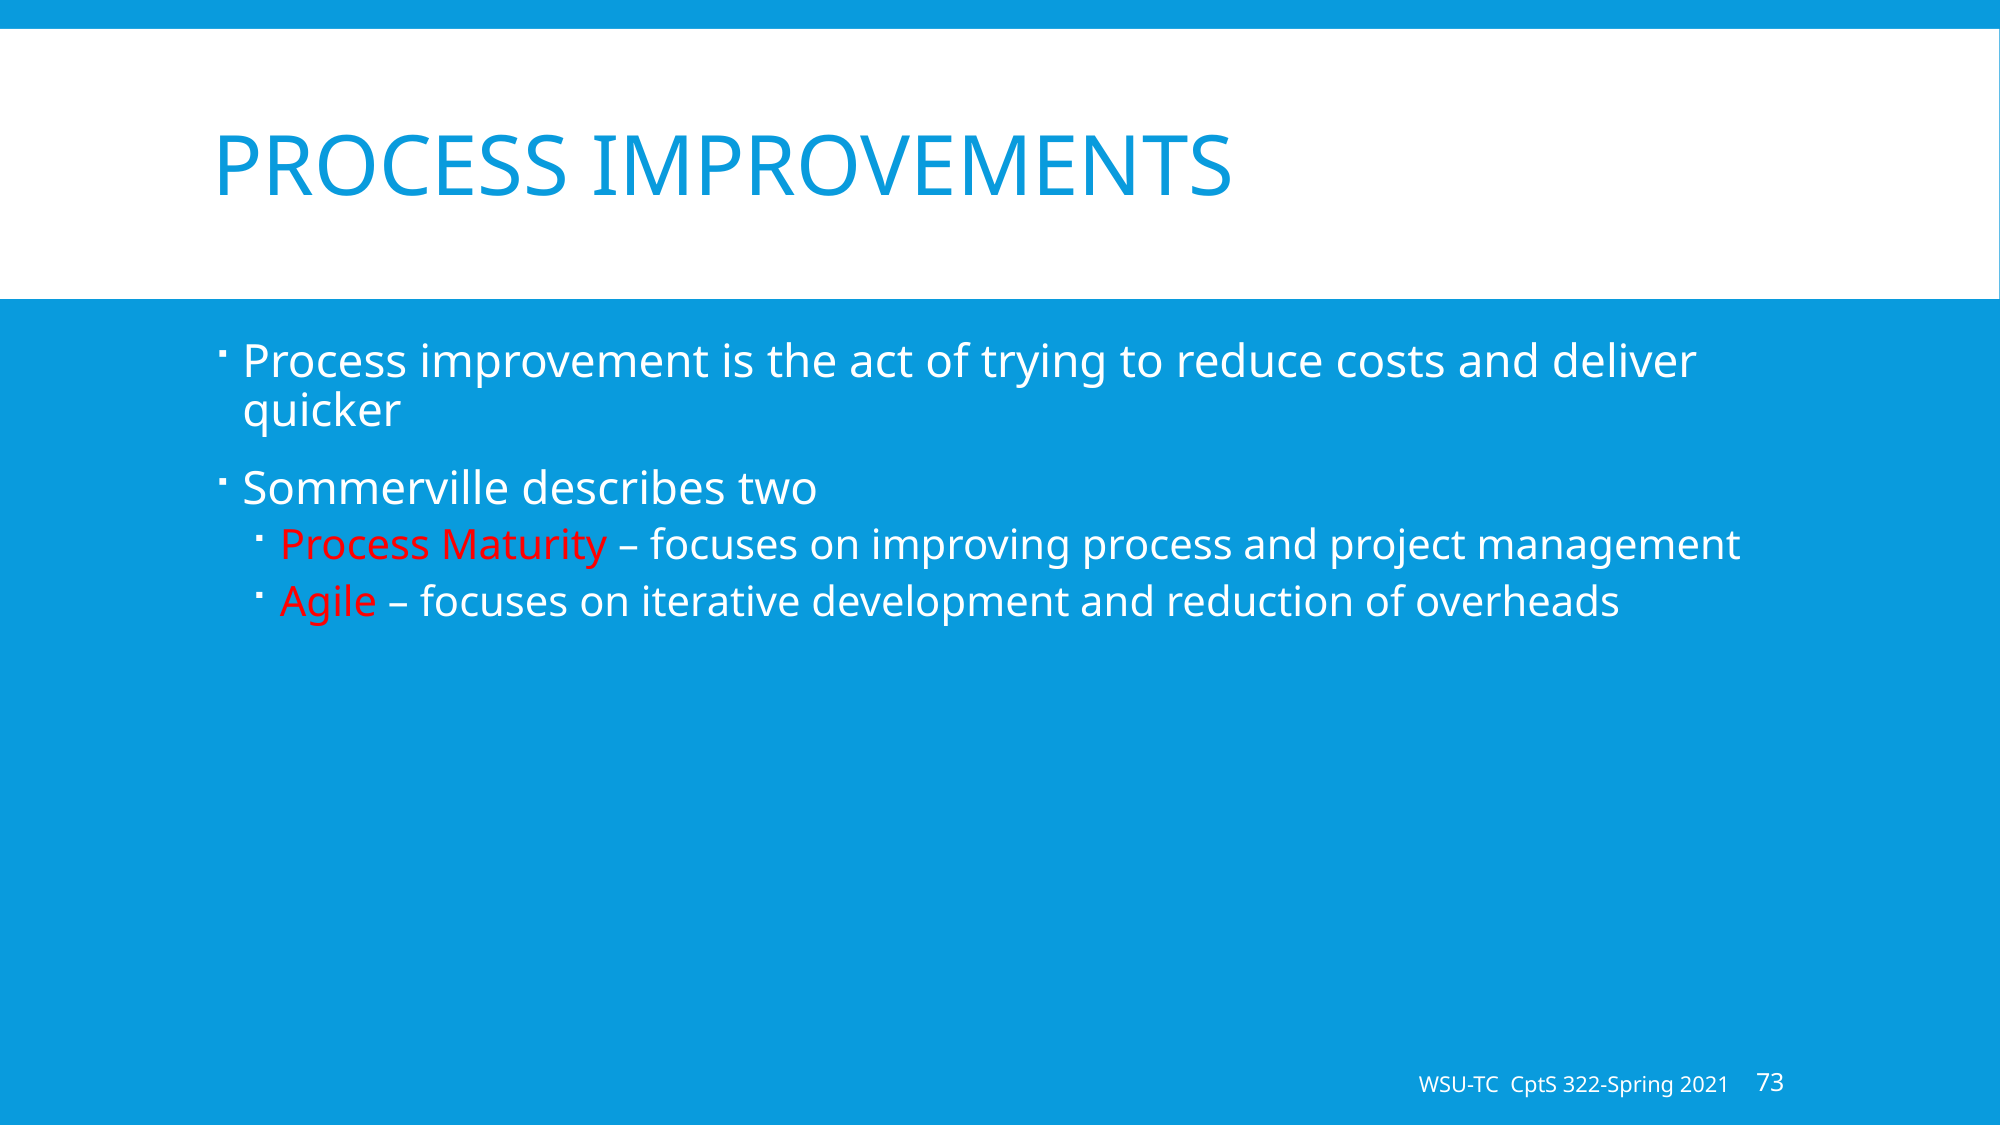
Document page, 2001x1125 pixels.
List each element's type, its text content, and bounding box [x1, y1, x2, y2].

list Process improvement is the act of trying to reduce costs and deliver quicker Sommerville describes two Process Maturity – focuses on improving process and project management Agile – focuses on iterative development and reduction of overheads [197, 329, 1803, 1020]
title Process Improvements [197, 46, 1803, 295]
slide_number 73 [1748, 1053, 1904, 1114]
footer WSU-TC CptS 322-Spring 2021 [918, 1053, 1746, 1114]
